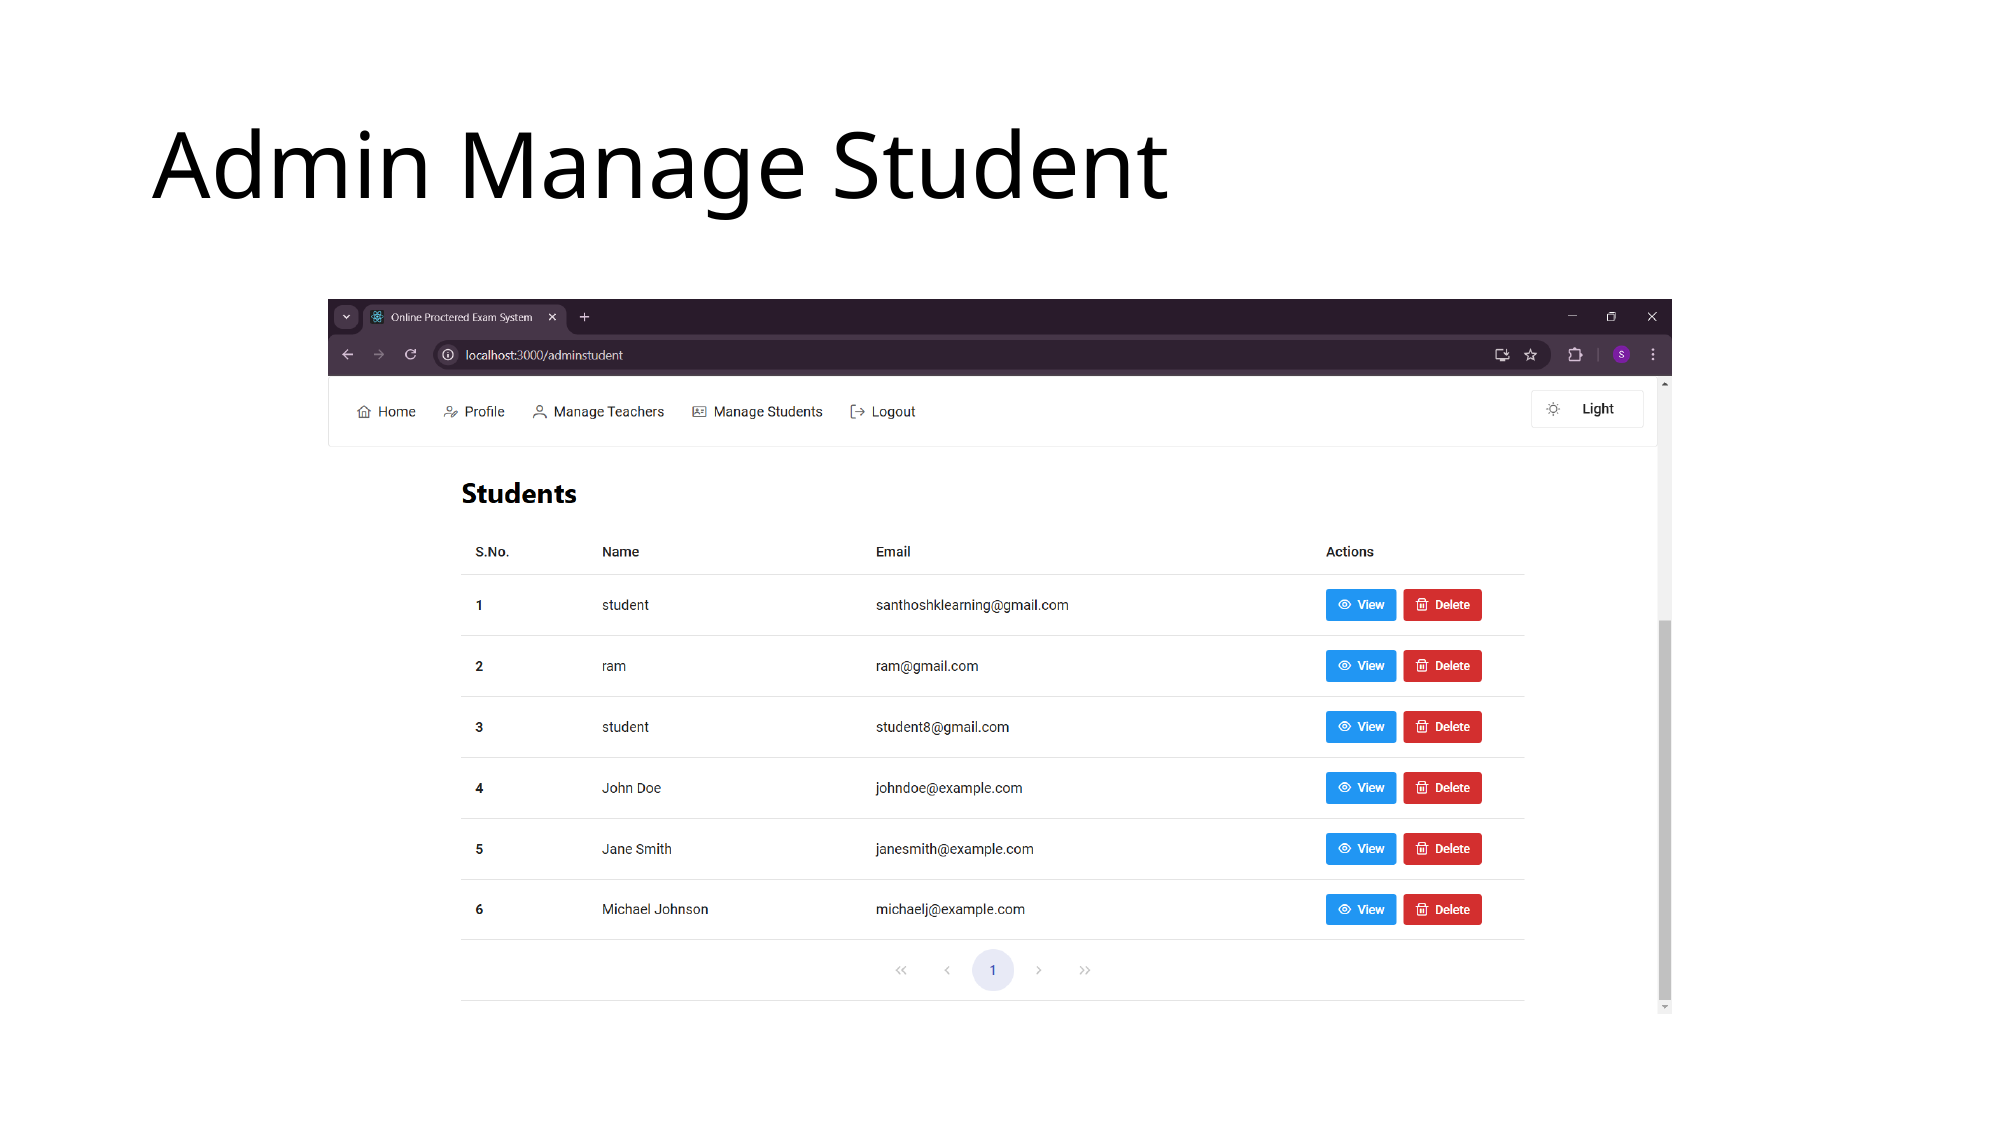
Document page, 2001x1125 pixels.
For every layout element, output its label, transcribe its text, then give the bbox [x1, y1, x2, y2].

title Admin Manage Student [137, 59, 1863, 278]
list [328, 299, 1672, 1014]
